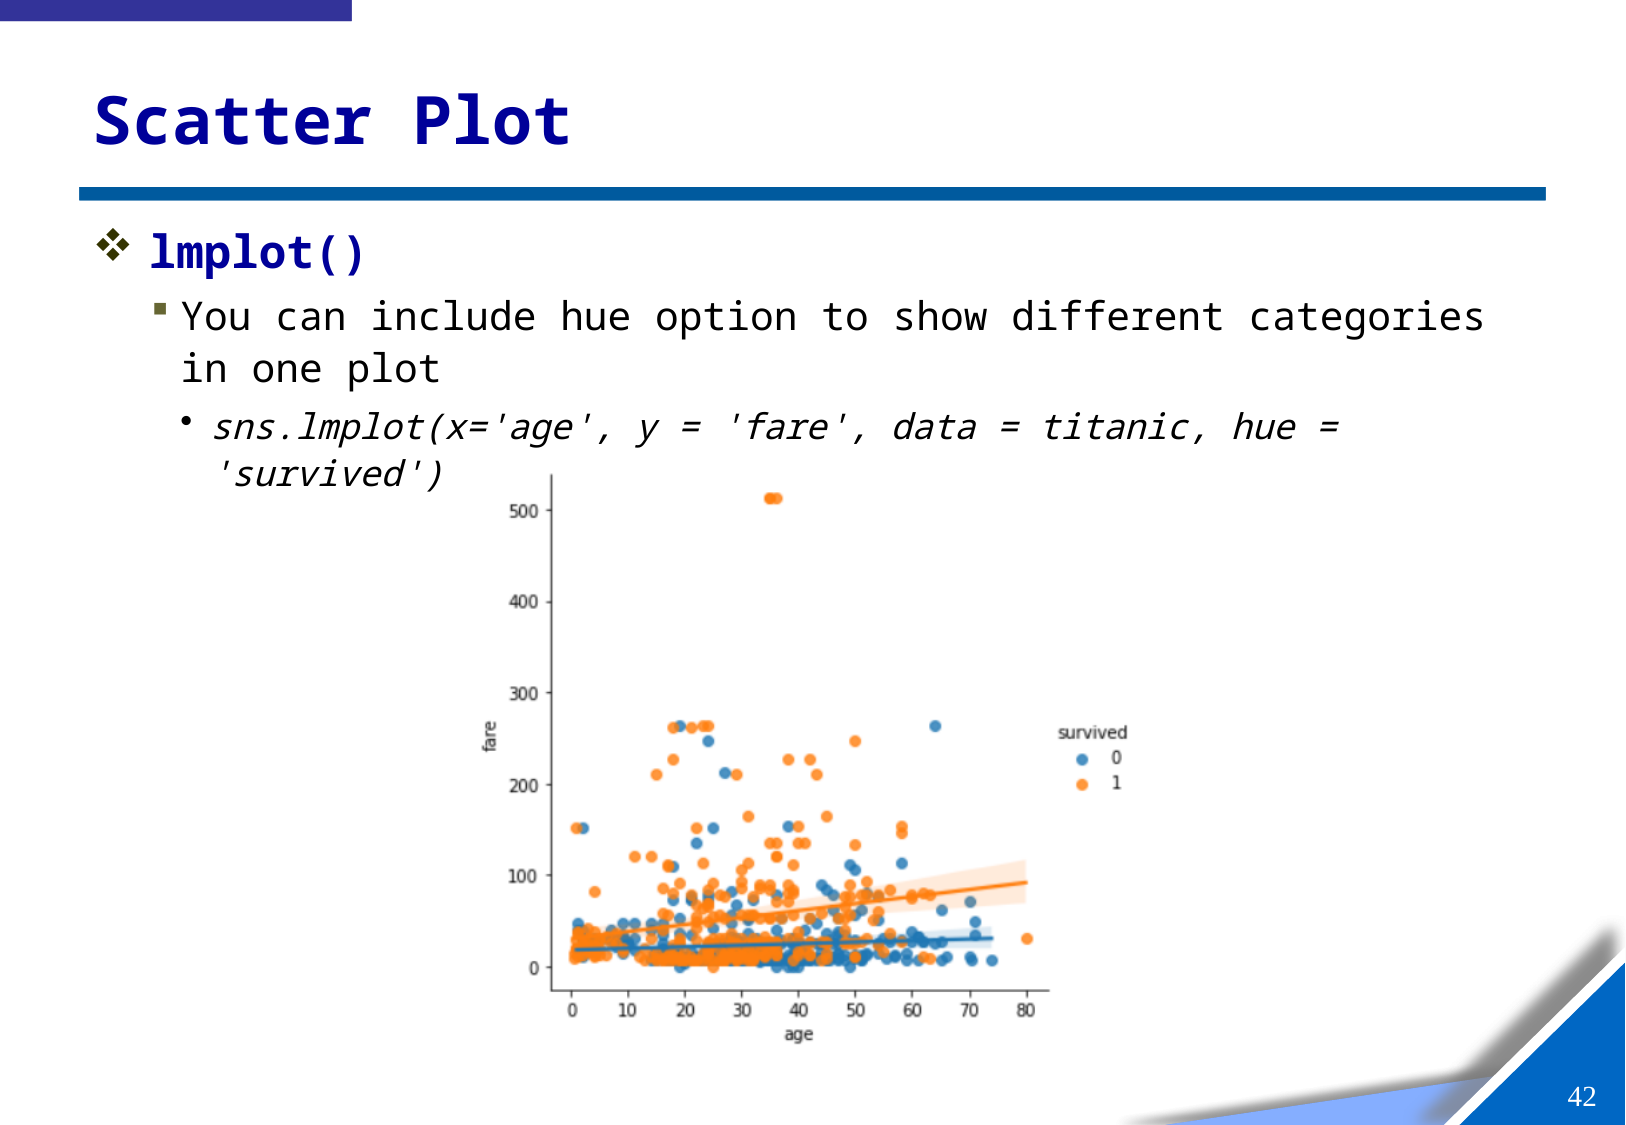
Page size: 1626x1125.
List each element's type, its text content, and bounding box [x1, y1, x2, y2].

list lmplot() You can include hue option to show different categories in one plot sns.lmplot(x='age', y = 'fare', data = titanic, hue = 'survived') [77, 215, 1544, 1077]
slide_number 41 [1567, 1076, 1605, 1113]
picture [458, 467, 1163, 1059]
title Scatter Plot [77, 59, 1544, 177]
